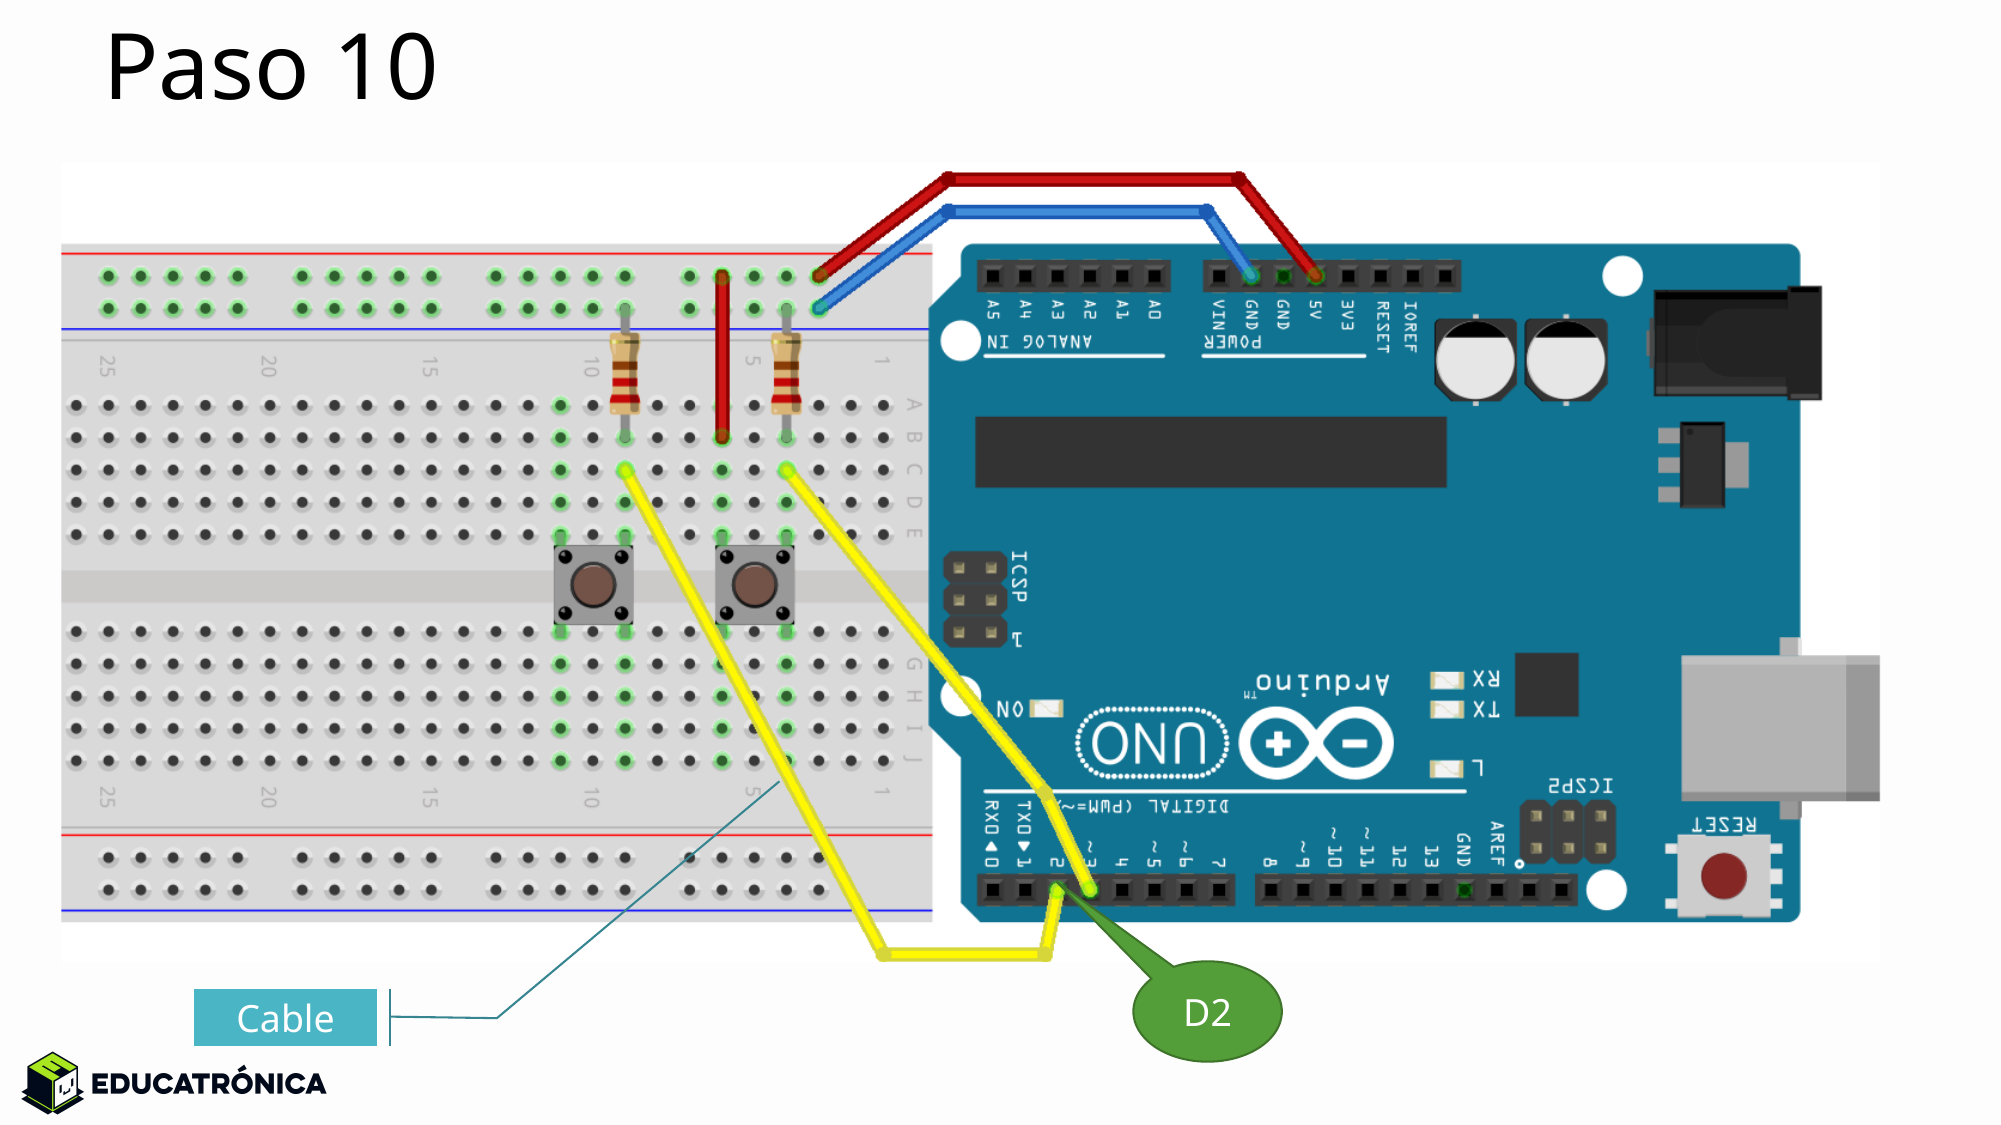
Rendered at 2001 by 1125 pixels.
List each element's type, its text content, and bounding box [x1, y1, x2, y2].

text_box Cable [389, 962, 566, 1046]
title Paso 10 [88, 7, 1912, 133]
picture [61, 163, 1881, 962]
text_box Cable [194, 989, 377, 1046]
picture [19, 1048, 330, 1118]
text_box D2 [1132, 962, 1283, 1063]
